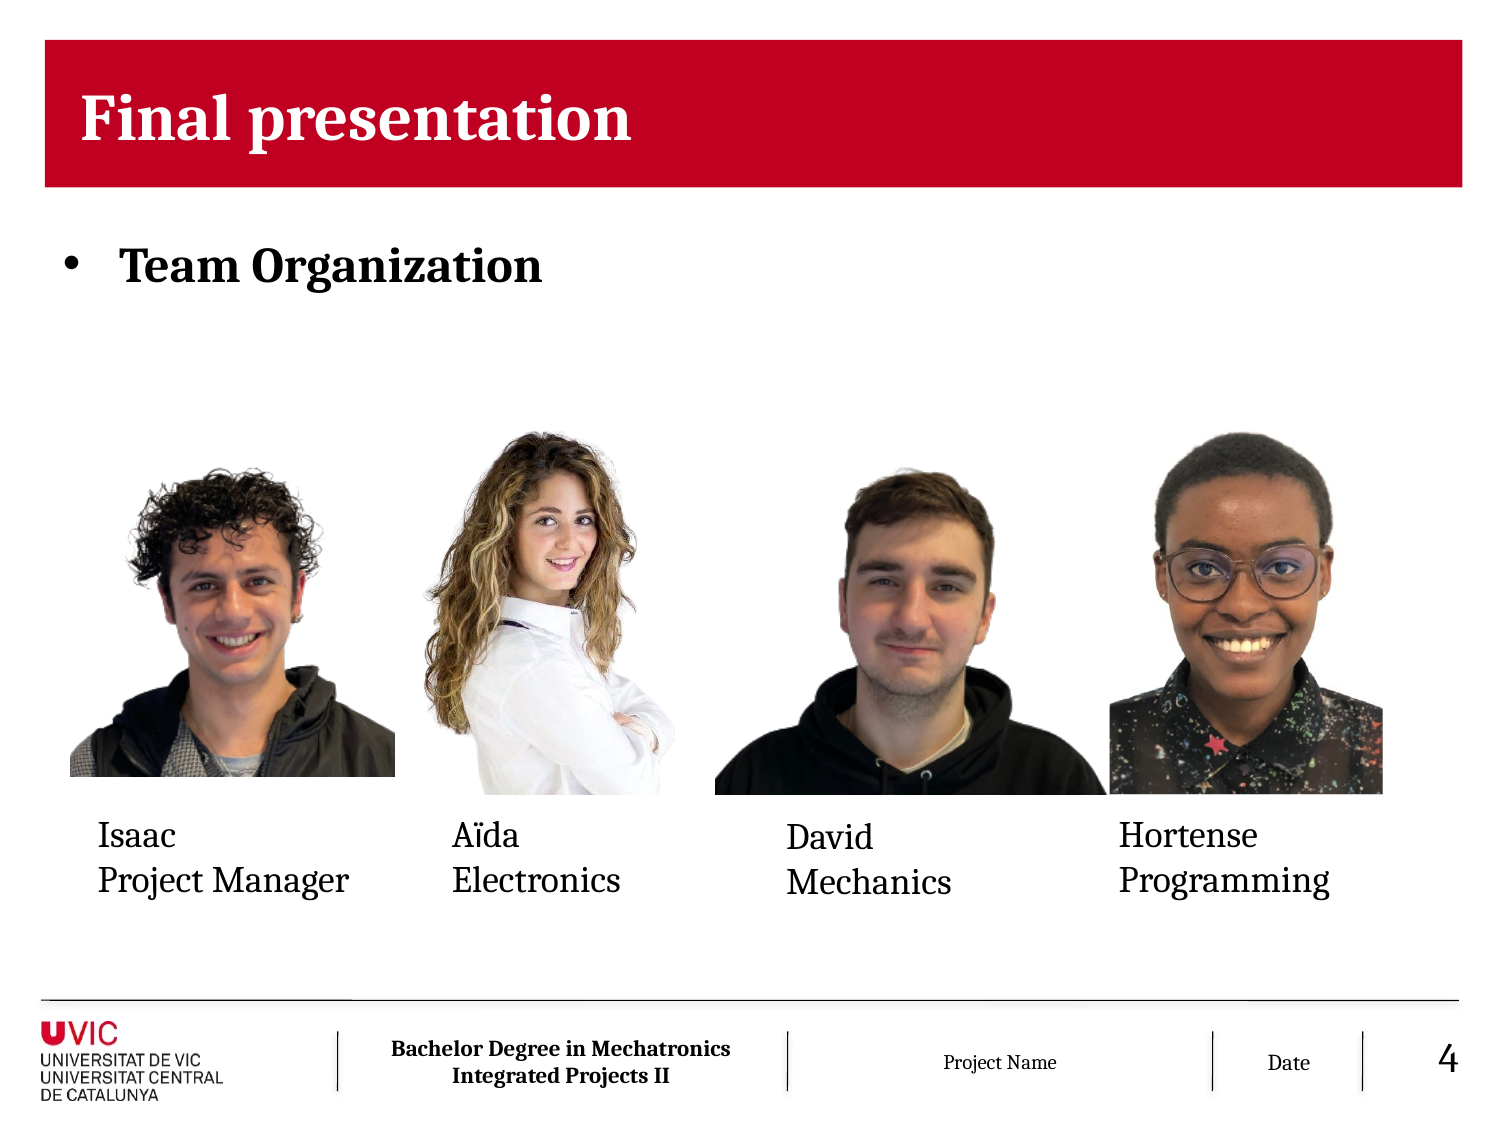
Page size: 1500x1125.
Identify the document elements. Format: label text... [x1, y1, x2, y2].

picture [70, 380, 1406, 807]
picture [41, 1021, 223, 1101]
text_box Isaac Project Manager [82, 803, 385, 908]
text_box Aïda Electronics [437, 803, 739, 908]
text_box Hortense Programming [1103, 813, 1406, 908]
slide_number 4 [1350, 1031, 1459, 1092]
text_box Team Organization [47, 224, 1466, 988]
text_box David Mechanics [771, 804, 1073, 910]
